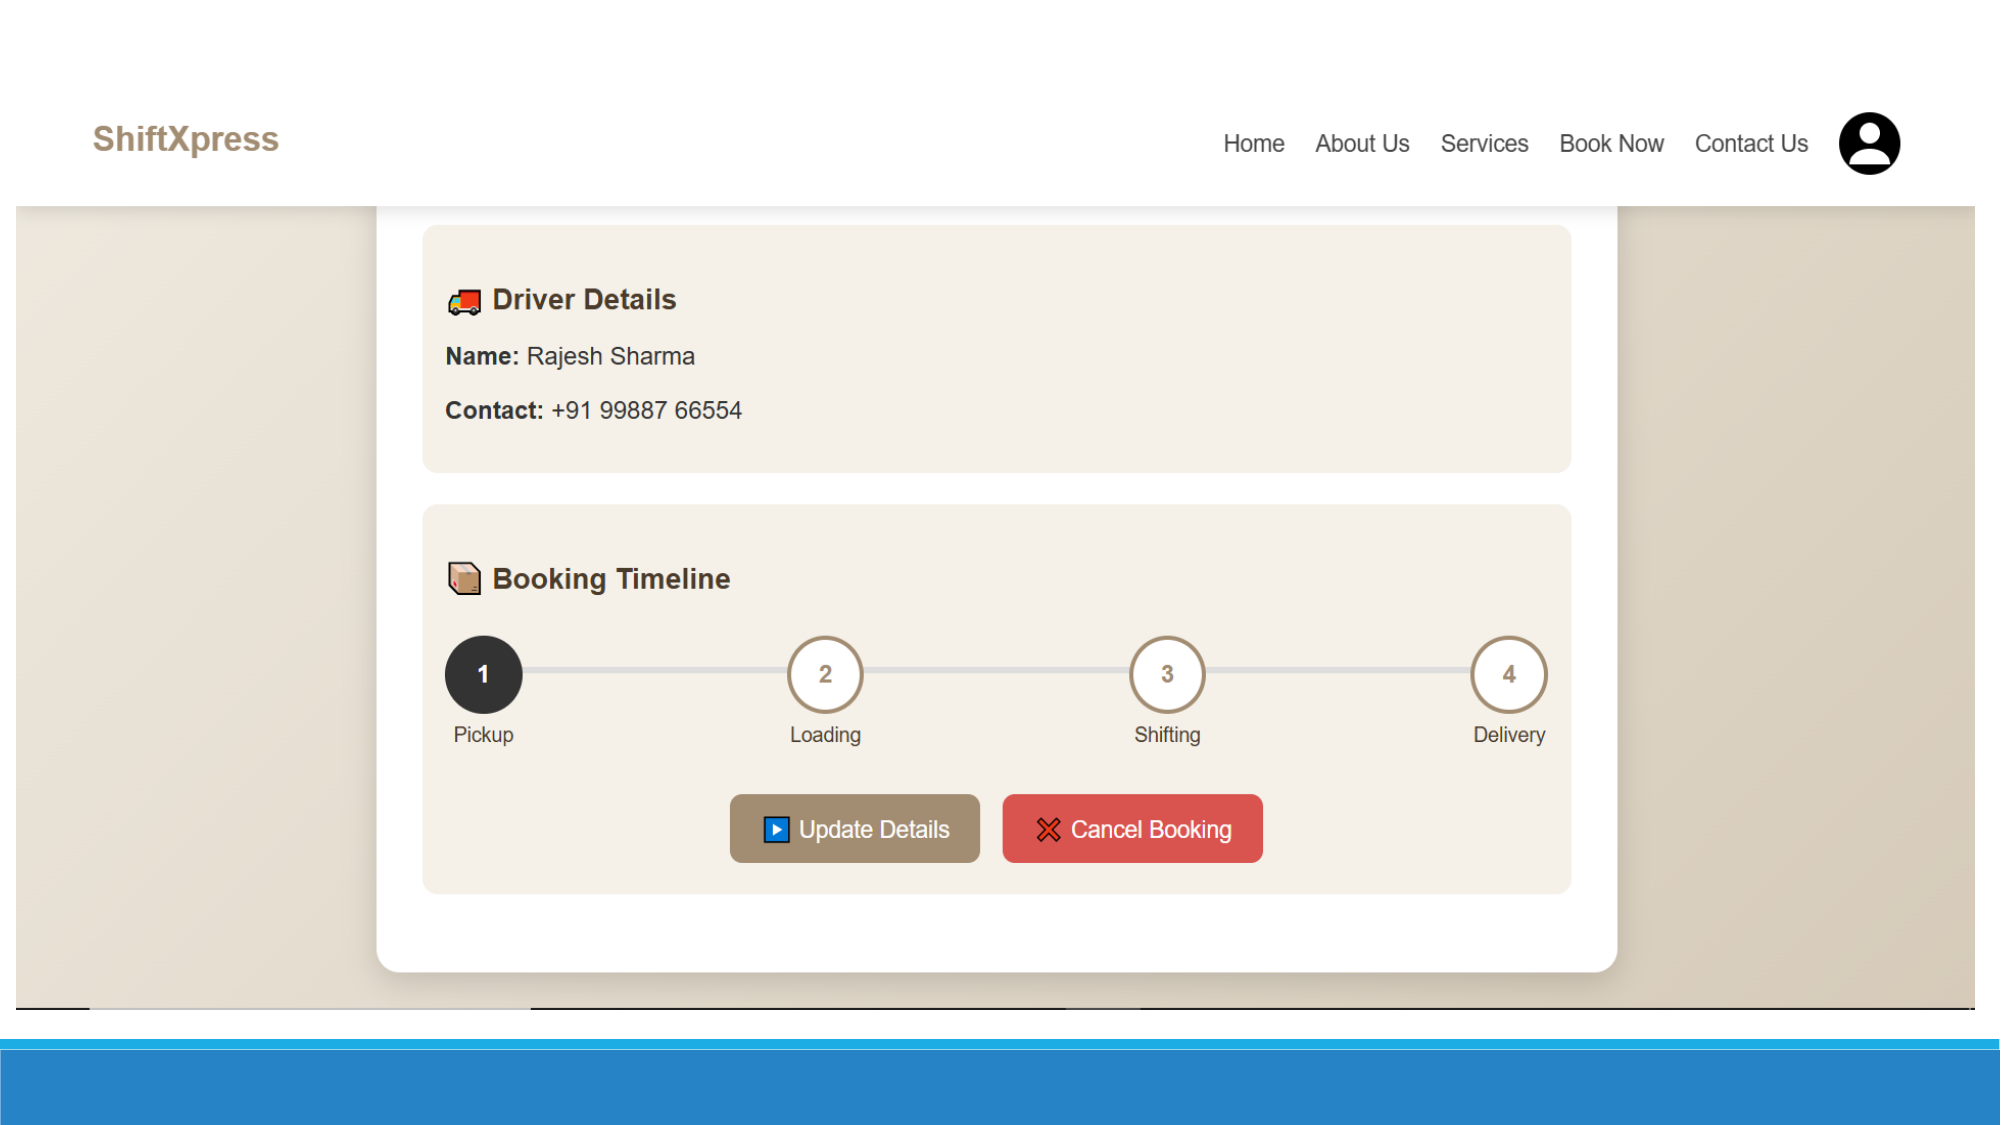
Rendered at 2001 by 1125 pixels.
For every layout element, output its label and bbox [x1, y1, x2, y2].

picture [15, 81, 1976, 1011]
